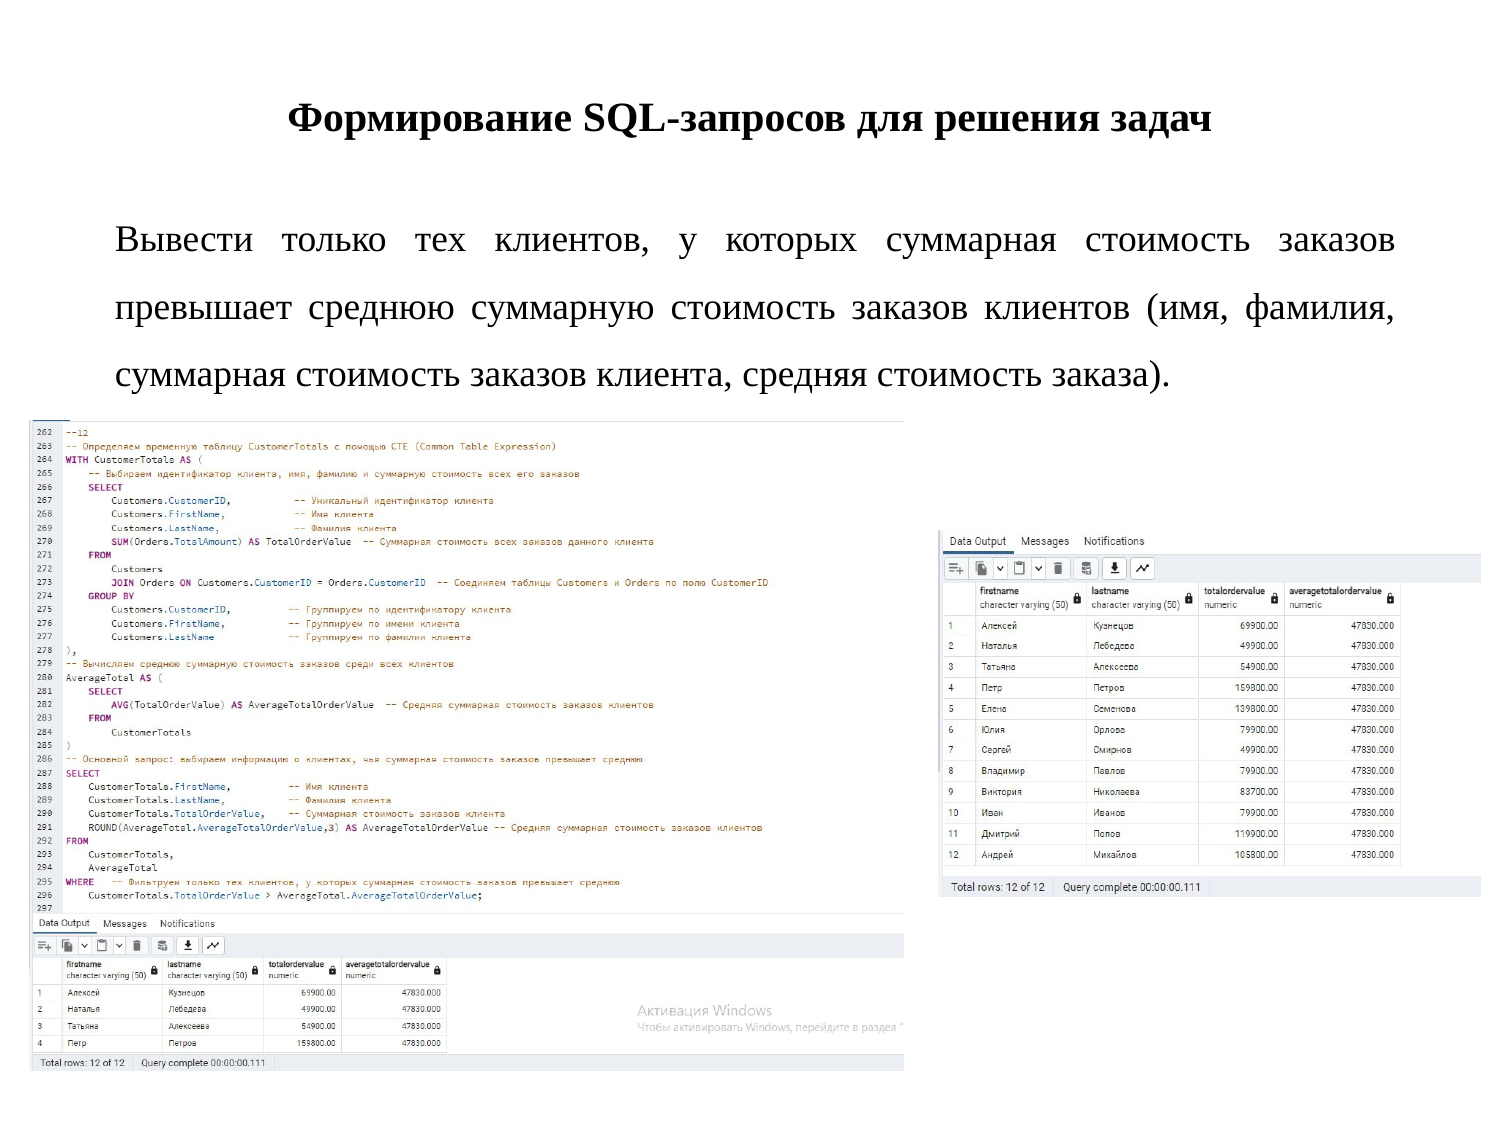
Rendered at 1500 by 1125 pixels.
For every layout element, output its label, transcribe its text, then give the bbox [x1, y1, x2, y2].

picture [29, 420, 904, 1071]
picture [938, 530, 1481, 897]
title Формирование SQL-запросов для решения задач [75, 45, 1425, 185]
text_box Вывести только тех клиентов, у которых суммарная стоимость заказов превышает среднюю суммарную стоимость заказов клиентов (имя, фамилия, суммарная стоимость заказов клиента, средняя стоимость заказа). [100, 184, 1412, 402]
